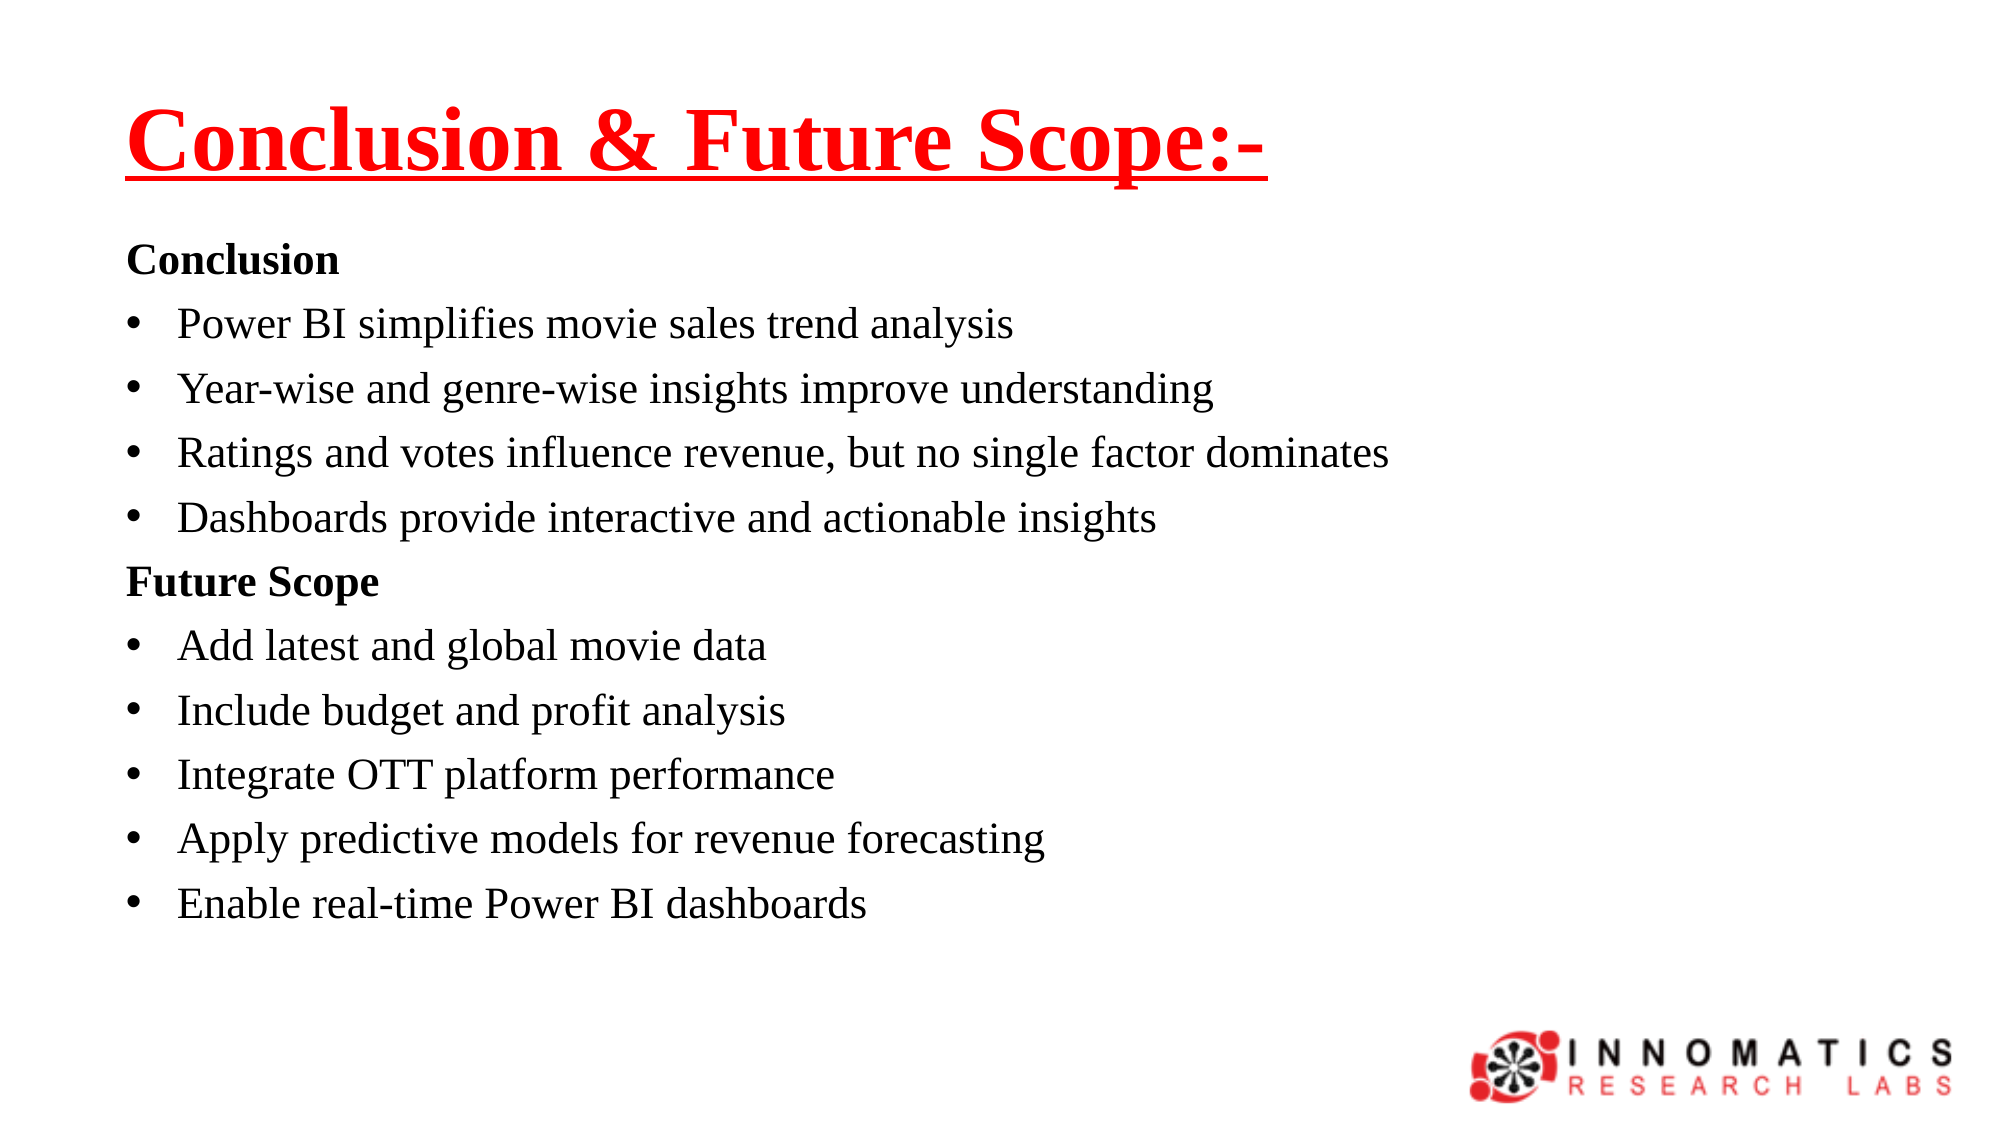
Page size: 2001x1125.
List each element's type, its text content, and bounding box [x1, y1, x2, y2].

list Conclusion Power BI simplifies movie sales trend analysis Year-wise and genre-wise insights improve understanding Ratings and votes influence revenue, but no single factor dominates Dashboards provide interactive and actionable insights Future Scope Add latest and global movie data Include budget and profit analysis Integrate OTT platform performance Apply predictive models for revenue forecasting Enable real-time Power BI dashboards [93, 228, 1819, 943]
title Conclusion & Future Scope:- [110, 32, 1836, 250]
picture [1445, 1014, 1975, 1125]
